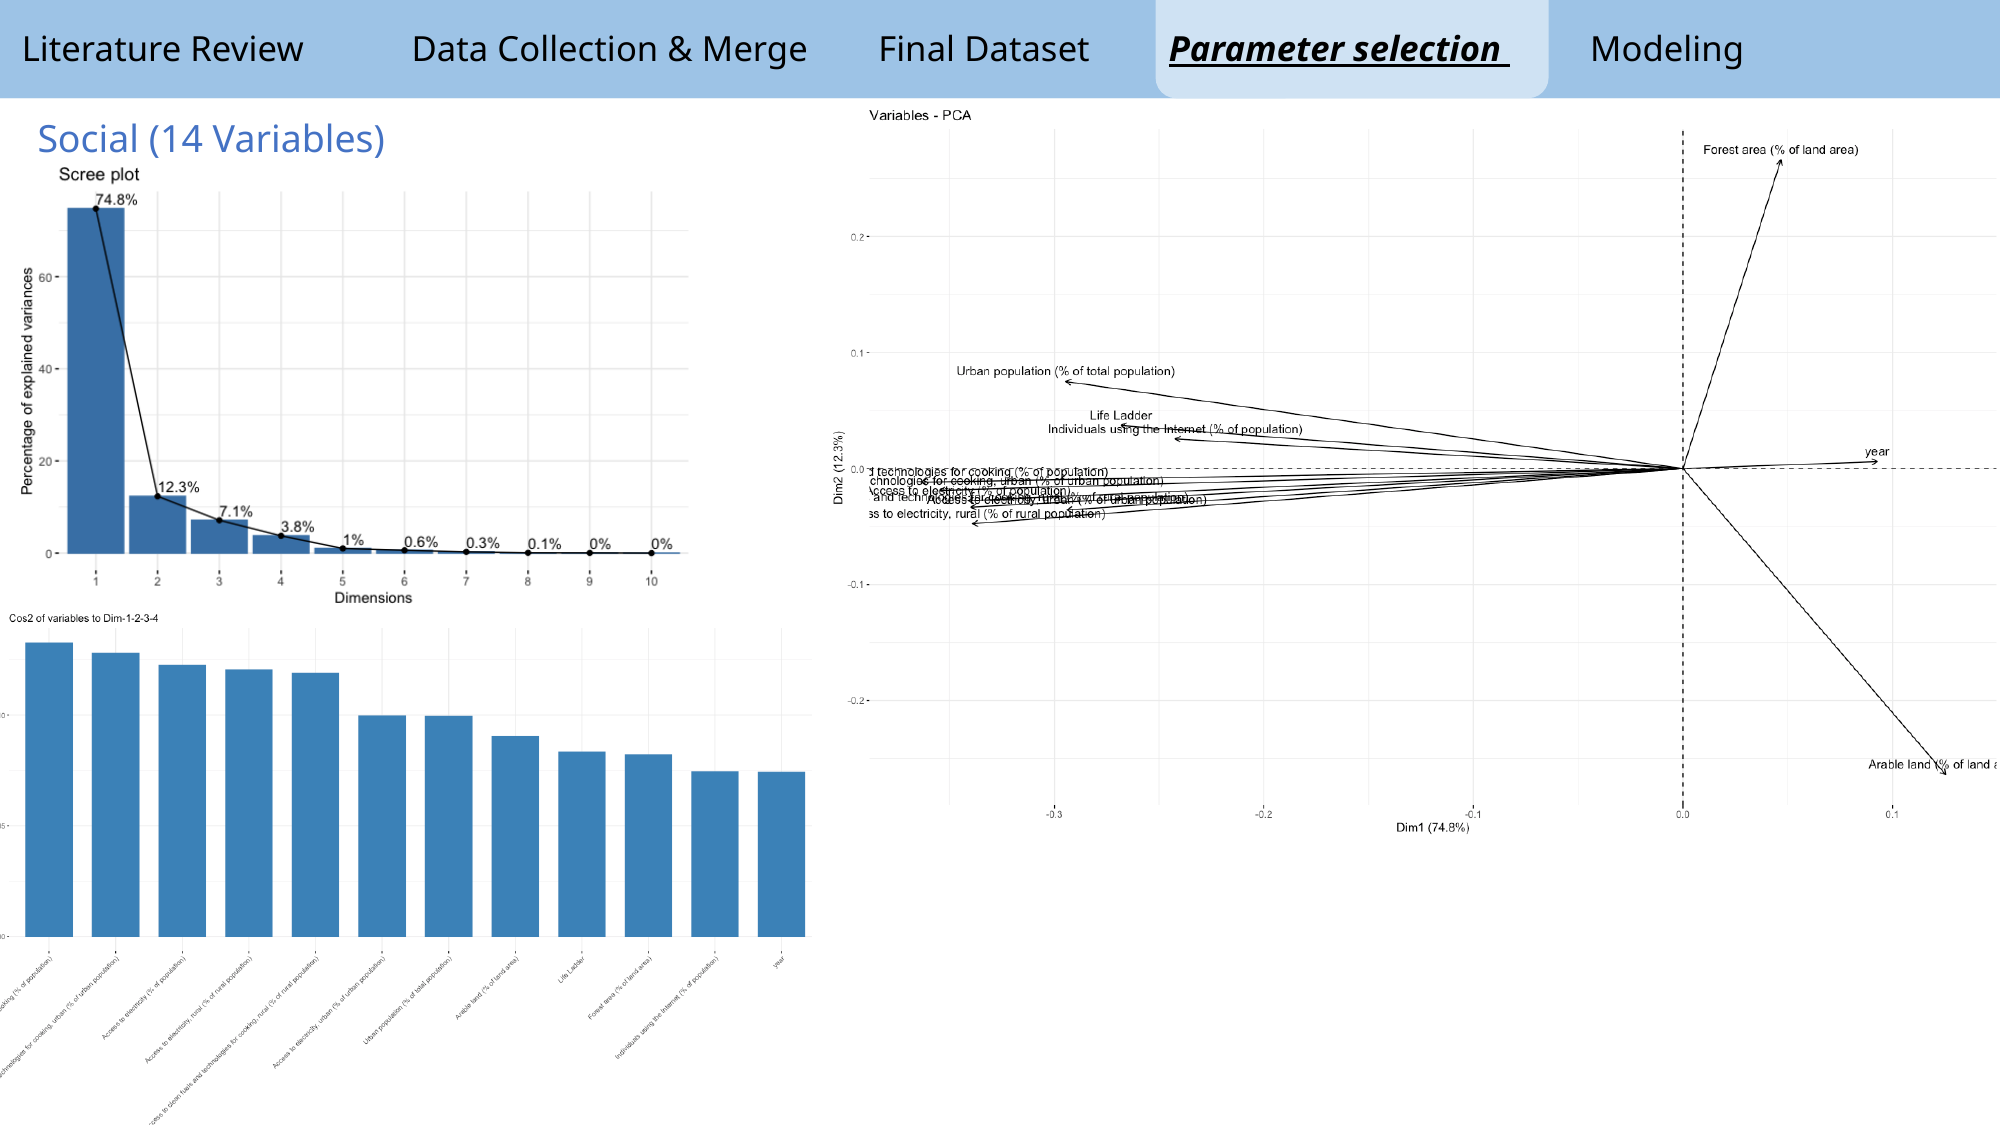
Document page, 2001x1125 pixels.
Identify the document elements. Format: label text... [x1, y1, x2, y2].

text_box [1535, 0, 2000, 99]
picture [828, 106, 2000, 836]
text_box Modeling [1590, 18, 1959, 69]
text_box Final Dataset [878, 18, 1142, 69]
text_box Data Collection & Merge [389, 18, 808, 69]
picture [0, 160, 812, 1125]
text_box Literature Review [21, 18, 389, 69]
text_box Social (14 Variables) [37, 105, 559, 160]
text_box [0, 0, 1154, 99]
text_box Parameter selection [1142, 18, 1511, 106]
text_box [1154, 0, 1550, 100]
